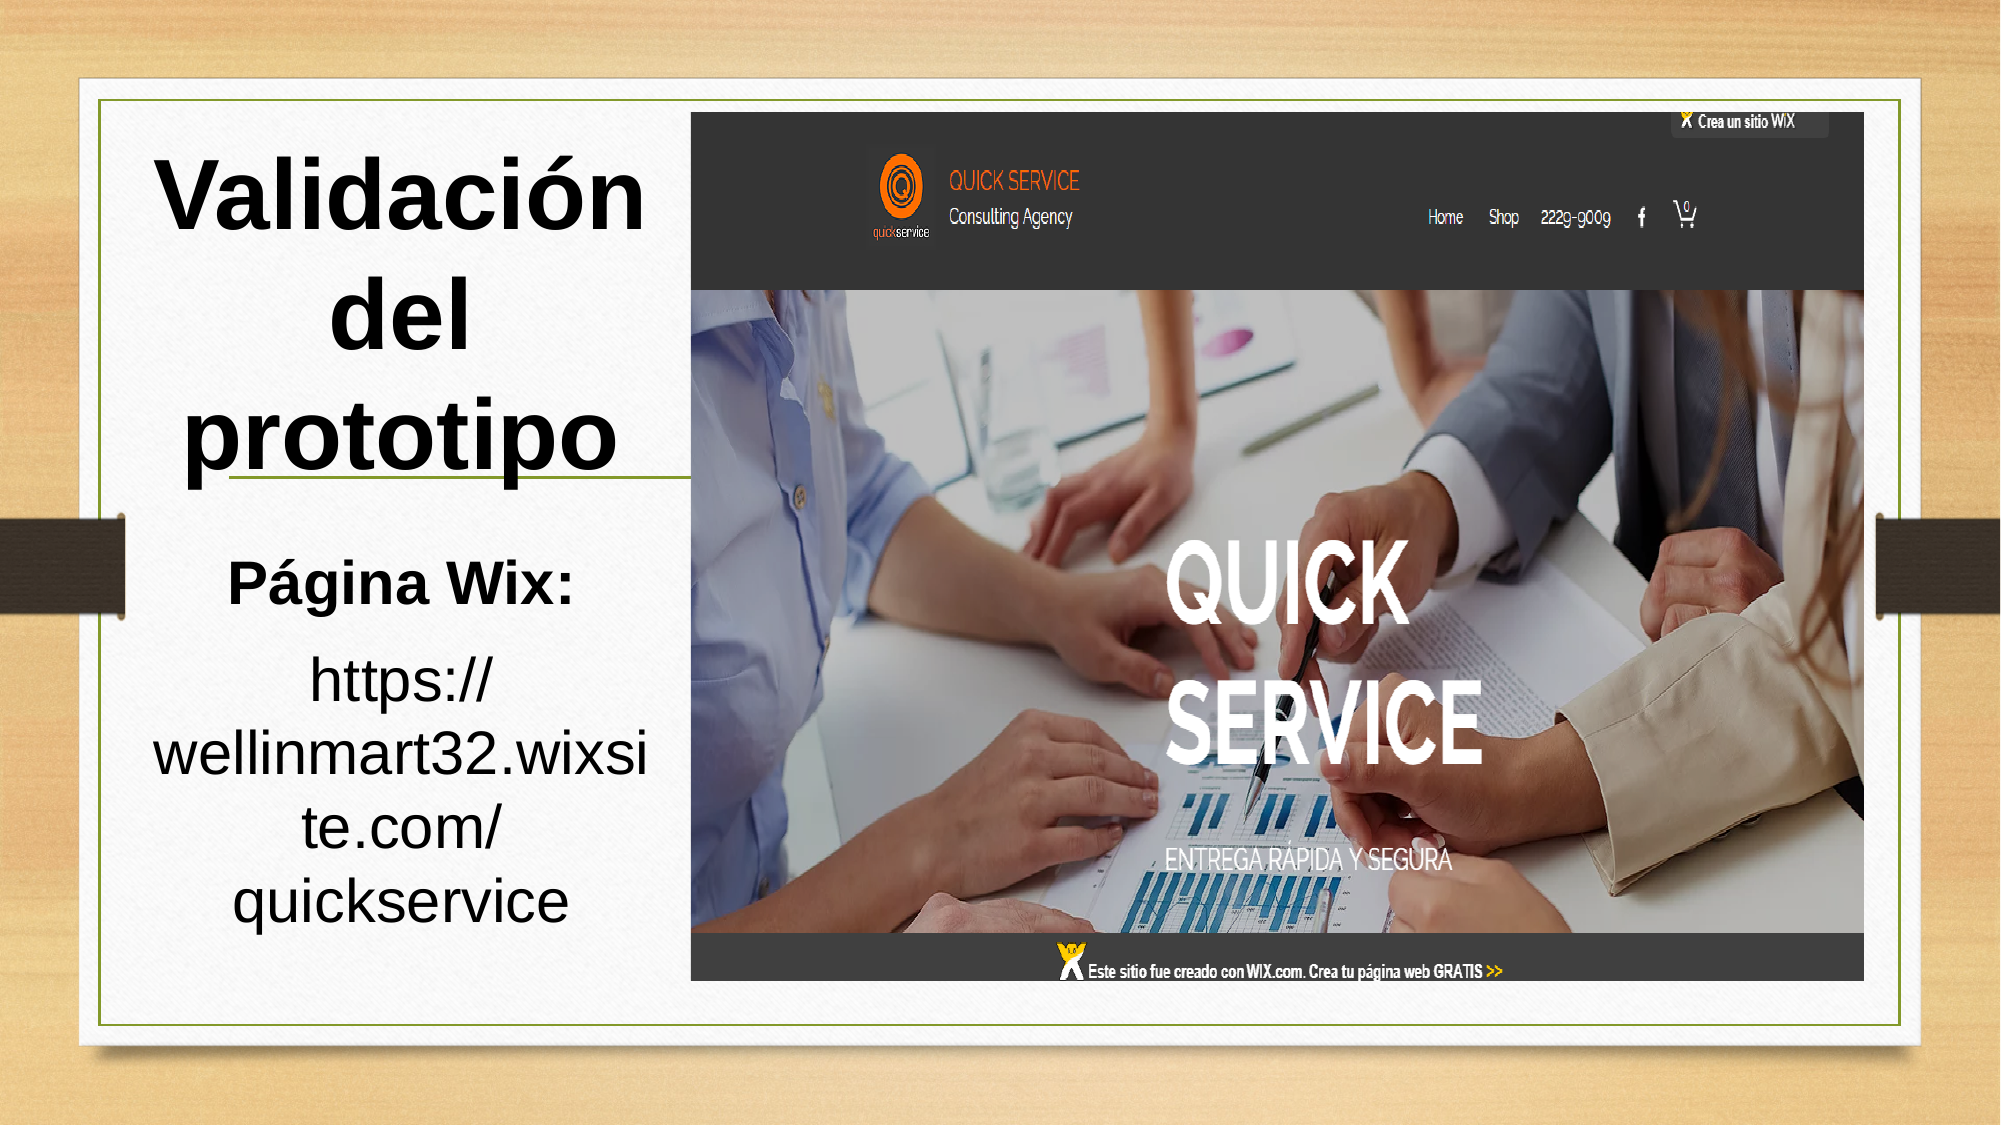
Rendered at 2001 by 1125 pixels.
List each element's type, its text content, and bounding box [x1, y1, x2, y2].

title Validación del prototipo [96, 272, 690, 498]
picture [0, 0, 2001, 1125]
list Página Wix: https://wellinmart32.wixsite.com/quickservice [134, 535, 670, 943]
